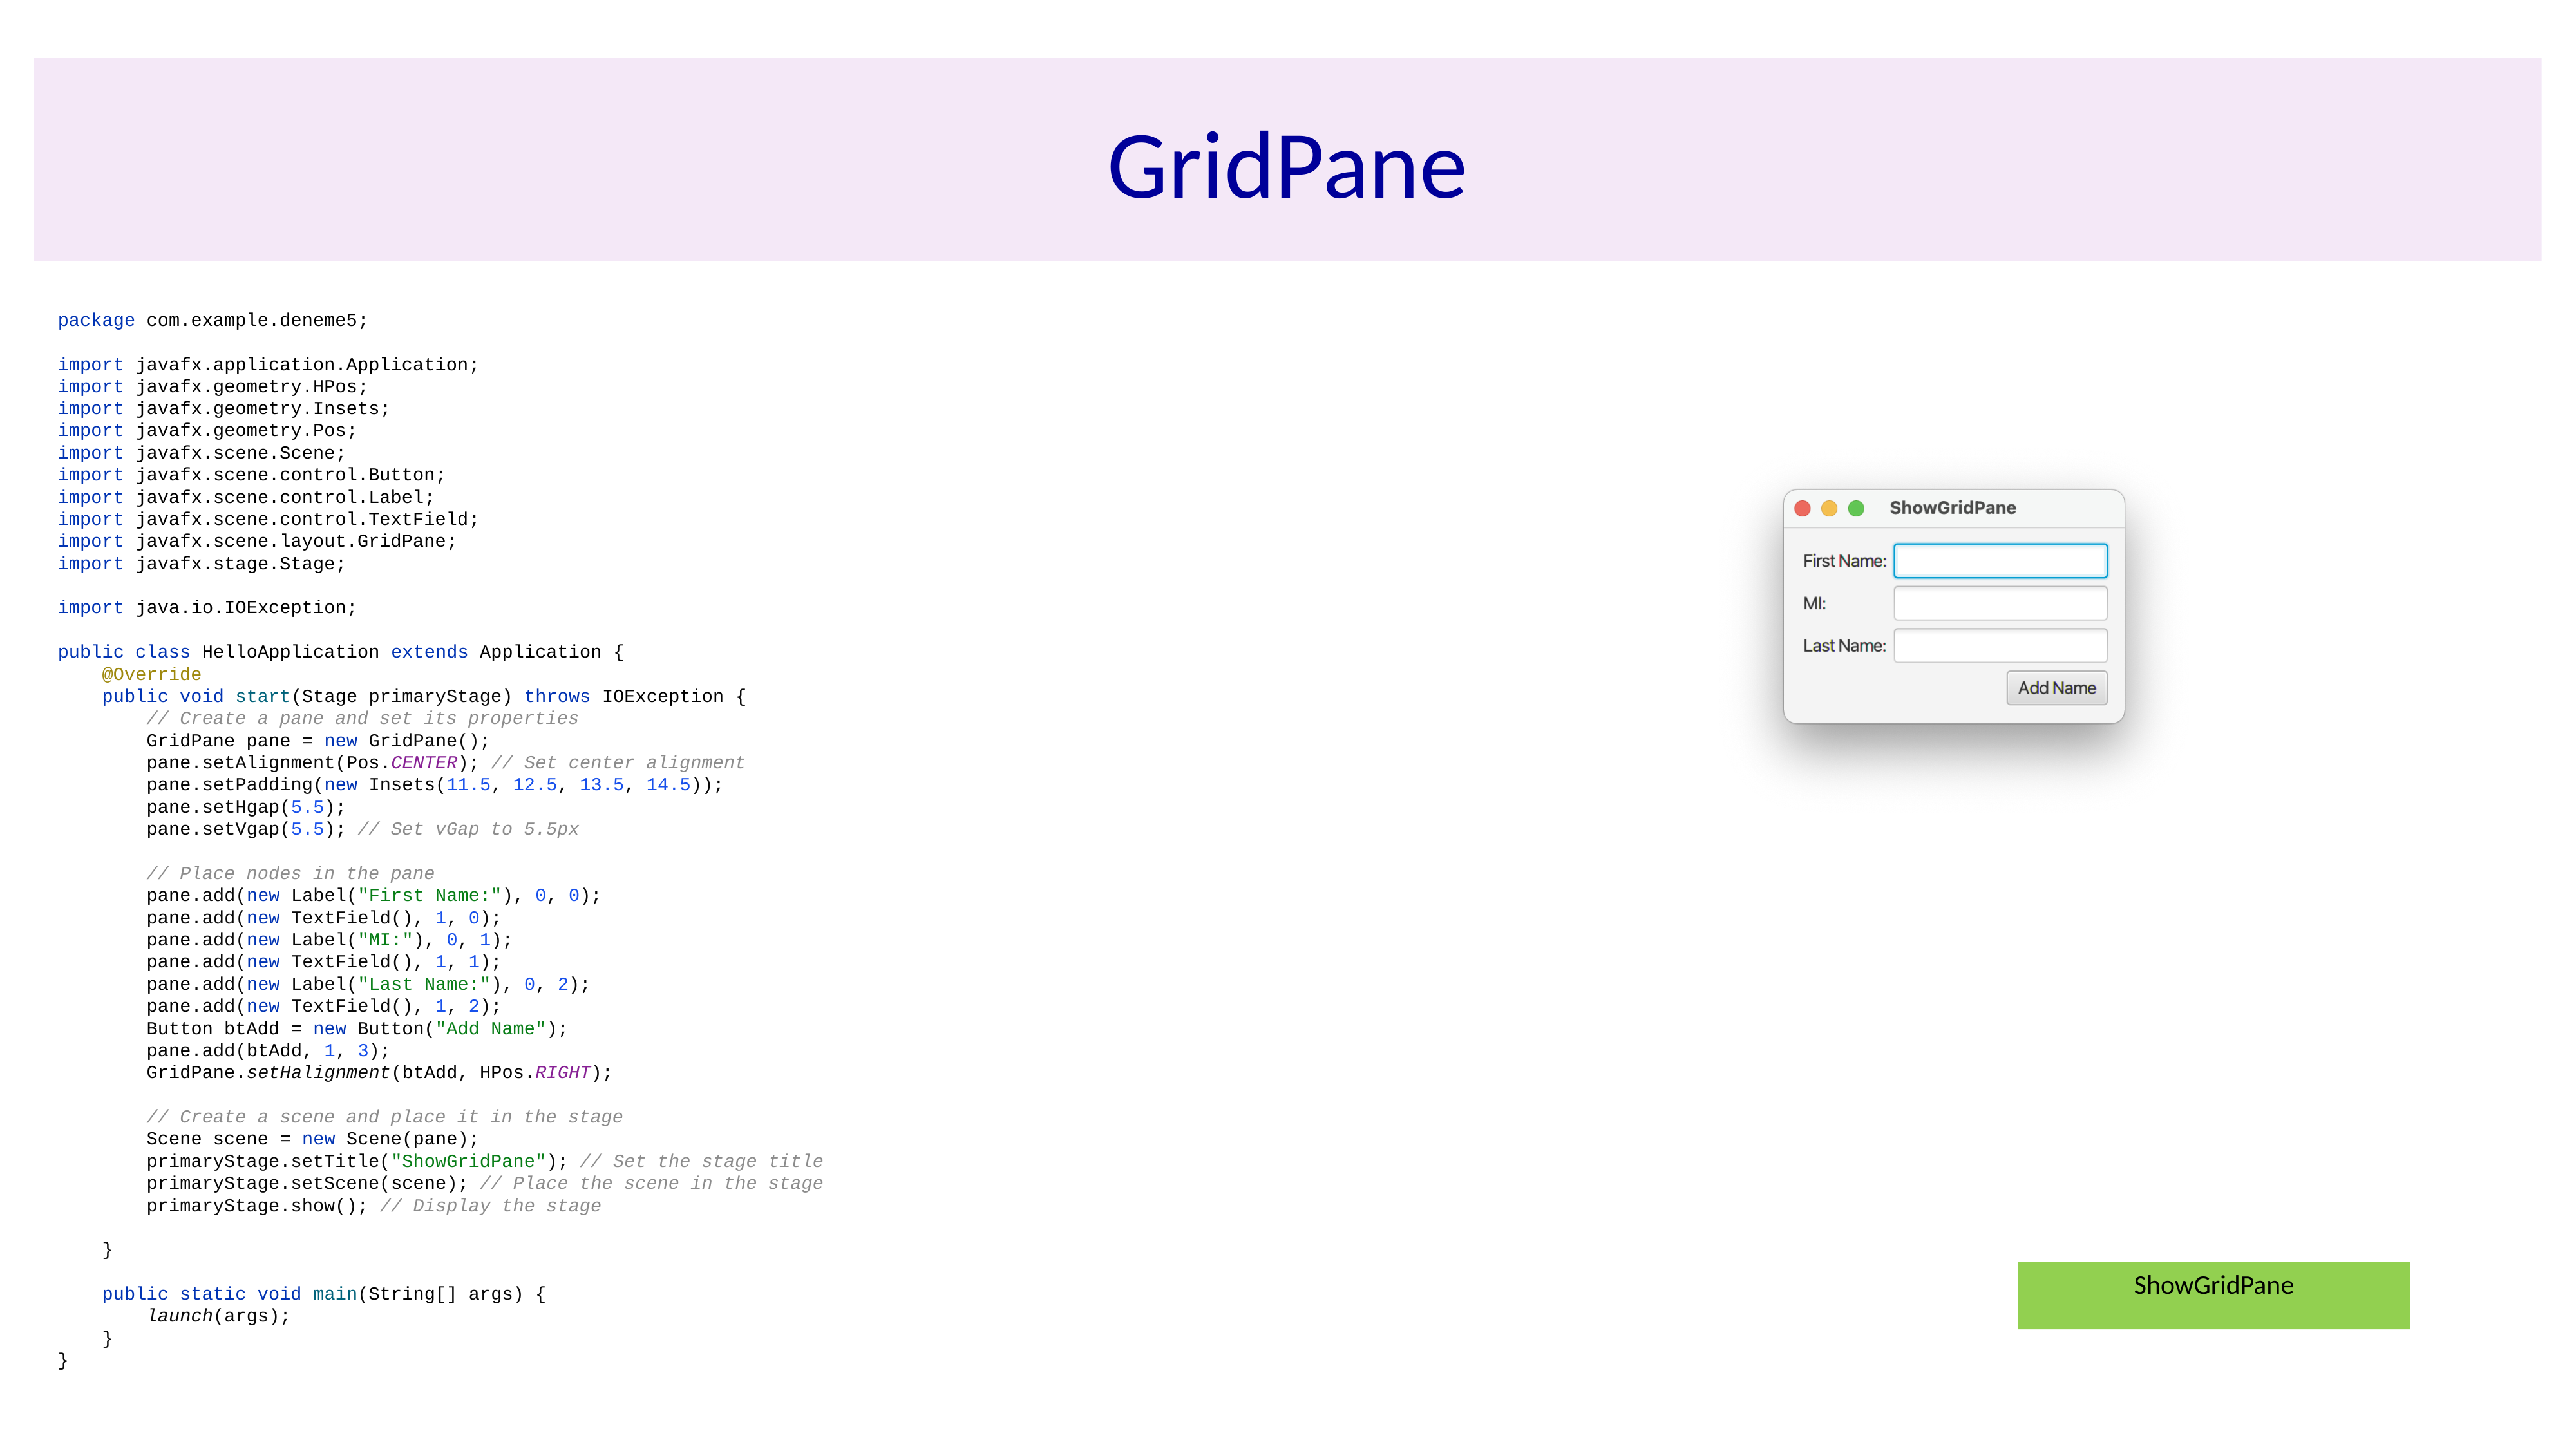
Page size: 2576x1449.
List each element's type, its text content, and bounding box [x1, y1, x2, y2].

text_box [2018, 1262, 2410, 1330]
title GridPane [34, 58, 2542, 261]
picture [1709, 439, 2200, 823]
list package com.example.deneme5; import javafx.application.Application; import javafx.geometry.HPos; import javafx.geometry.Insets; import javafx.geometry.Pos; import javafx.scene.Scene; import javafx.scene.control.Button; import javafx.scene.control.Label; import javafx.scene.control.TextField; import javafx.scene.layout.GridPane; import javafx.stage.Stage; import java.io.IOException; public class HelloApplication extends Application { @Override public void start(Stage primaryStage) throws IOException { // Create a pane and set its properties GridPane pane = new GridPane(); pane.setAlignment(Pos.CENTER); // Set center alignment pane.setPadding(new Insets(11.5, 12.5, 13.5, 14.5)); pane.setHgap(5.5); pane.setVgap(5.5); // Set vGap to 5.5px // Place nodes in the pane pane.add(new Label("First Name:"), 0, 0); pane.add(new TextField(), 1, 0); pane.add(new Label("MI:"), 0, 1); pane.add(new TextField(), 1, 1); pane.add(new Label("Last Name:"), 0, 2); pane.add(new TextField(), 1, 2); Button btAdd = new Button("Add Name"); pane.add(btAdd, 1, 3); GridPane.setHalignment(btAdd, HPos.RIGHT); // Create a scene and place it in the stage Scene scene = new Scene(pane); primaryStage.setTitle("ShowGridPane"); // Set the stage title primaryStage.setScene(scene); // Place the scene in the stage primaryStage.show(); // Display the stage } public static void main(String[] args) { launch(args); } } [48, 298, 2539, 1409]
